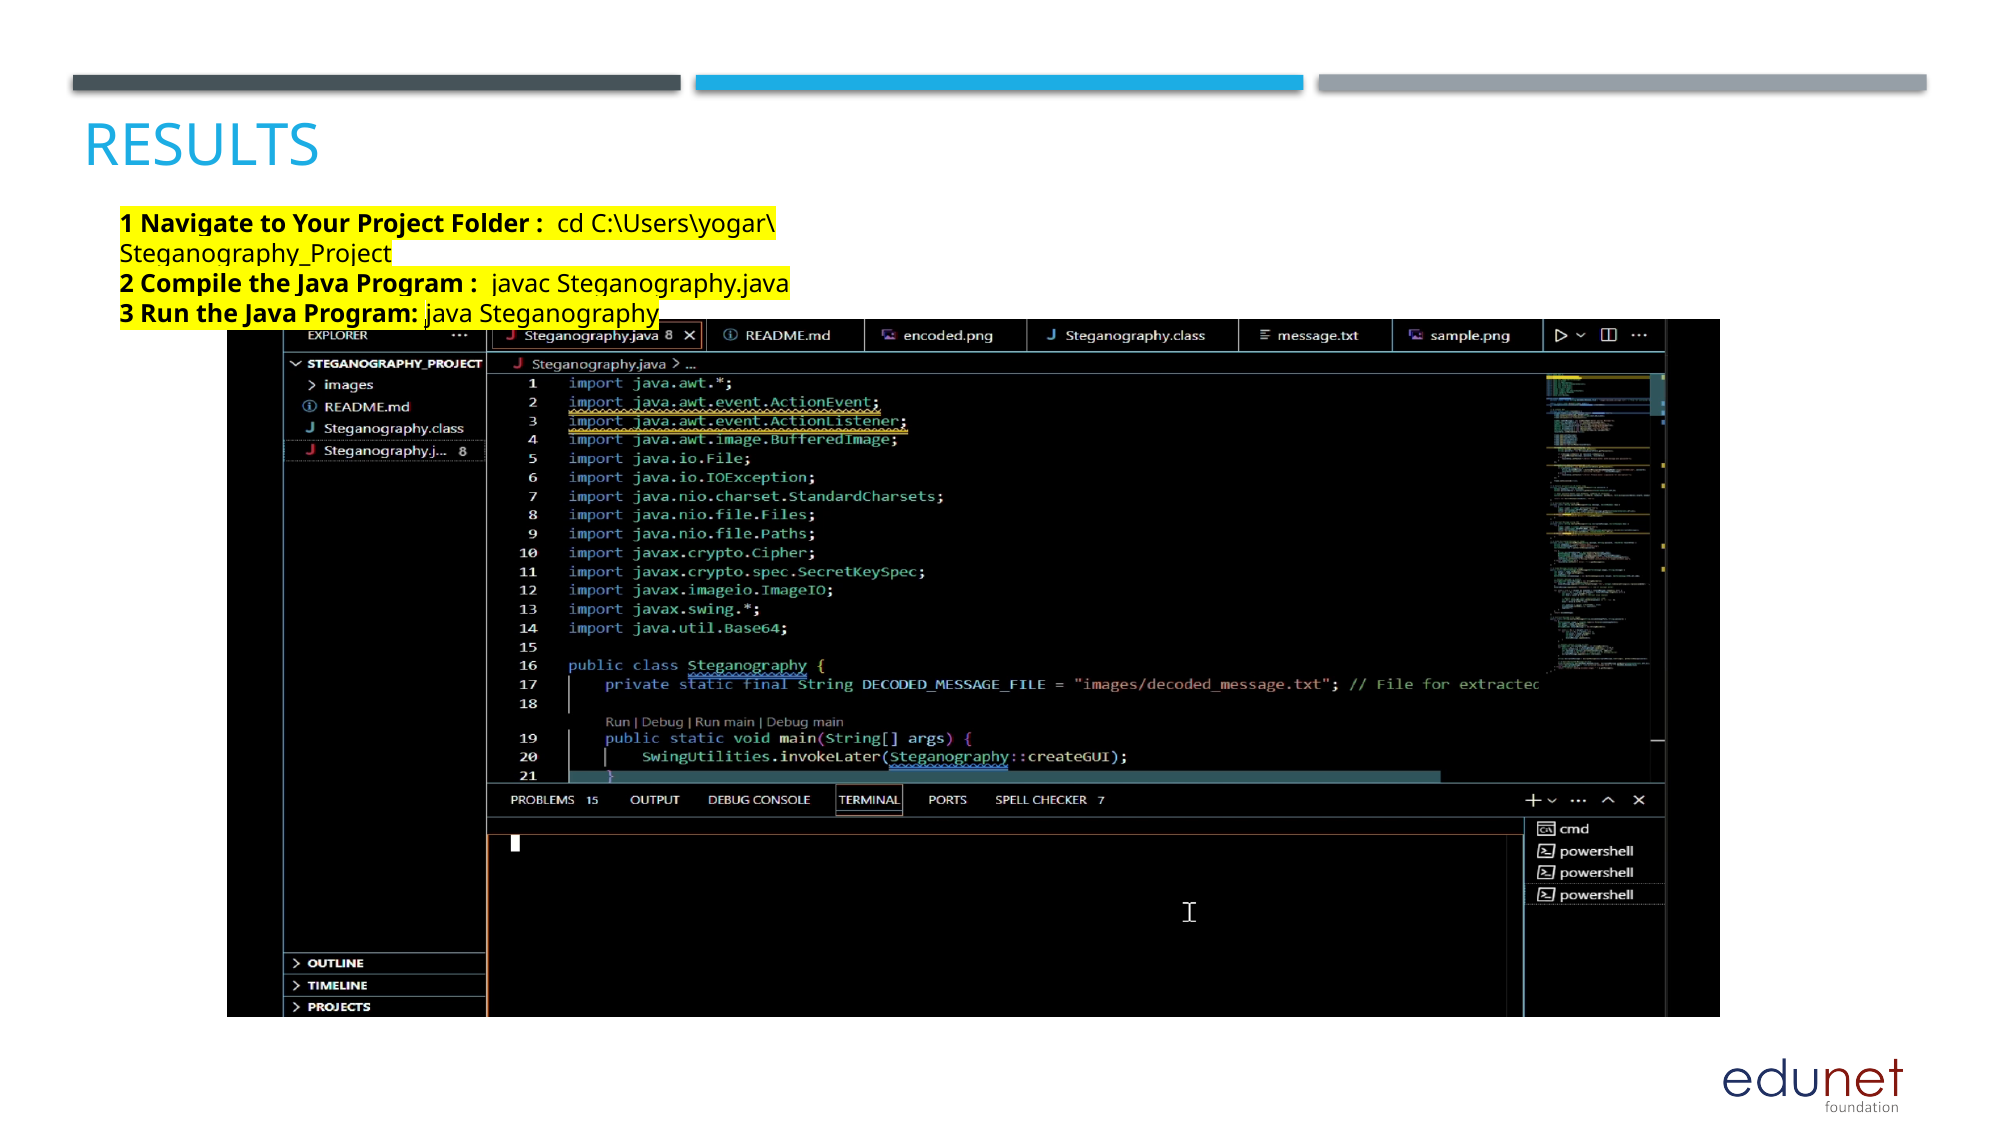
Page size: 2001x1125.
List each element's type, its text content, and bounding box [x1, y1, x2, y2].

title Results [68, 98, 1879, 185]
picture [1719, 1056, 1905, 1116]
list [225, 317, 1721, 1019]
text_box 1 Navigate to Your Project Folder : cd C:\Users\yogar\Steganography_Project 2 Compile the Java Program : javac Steganography.java 3 Run the Java Program: java Steganography [104, 200, 1061, 354]
